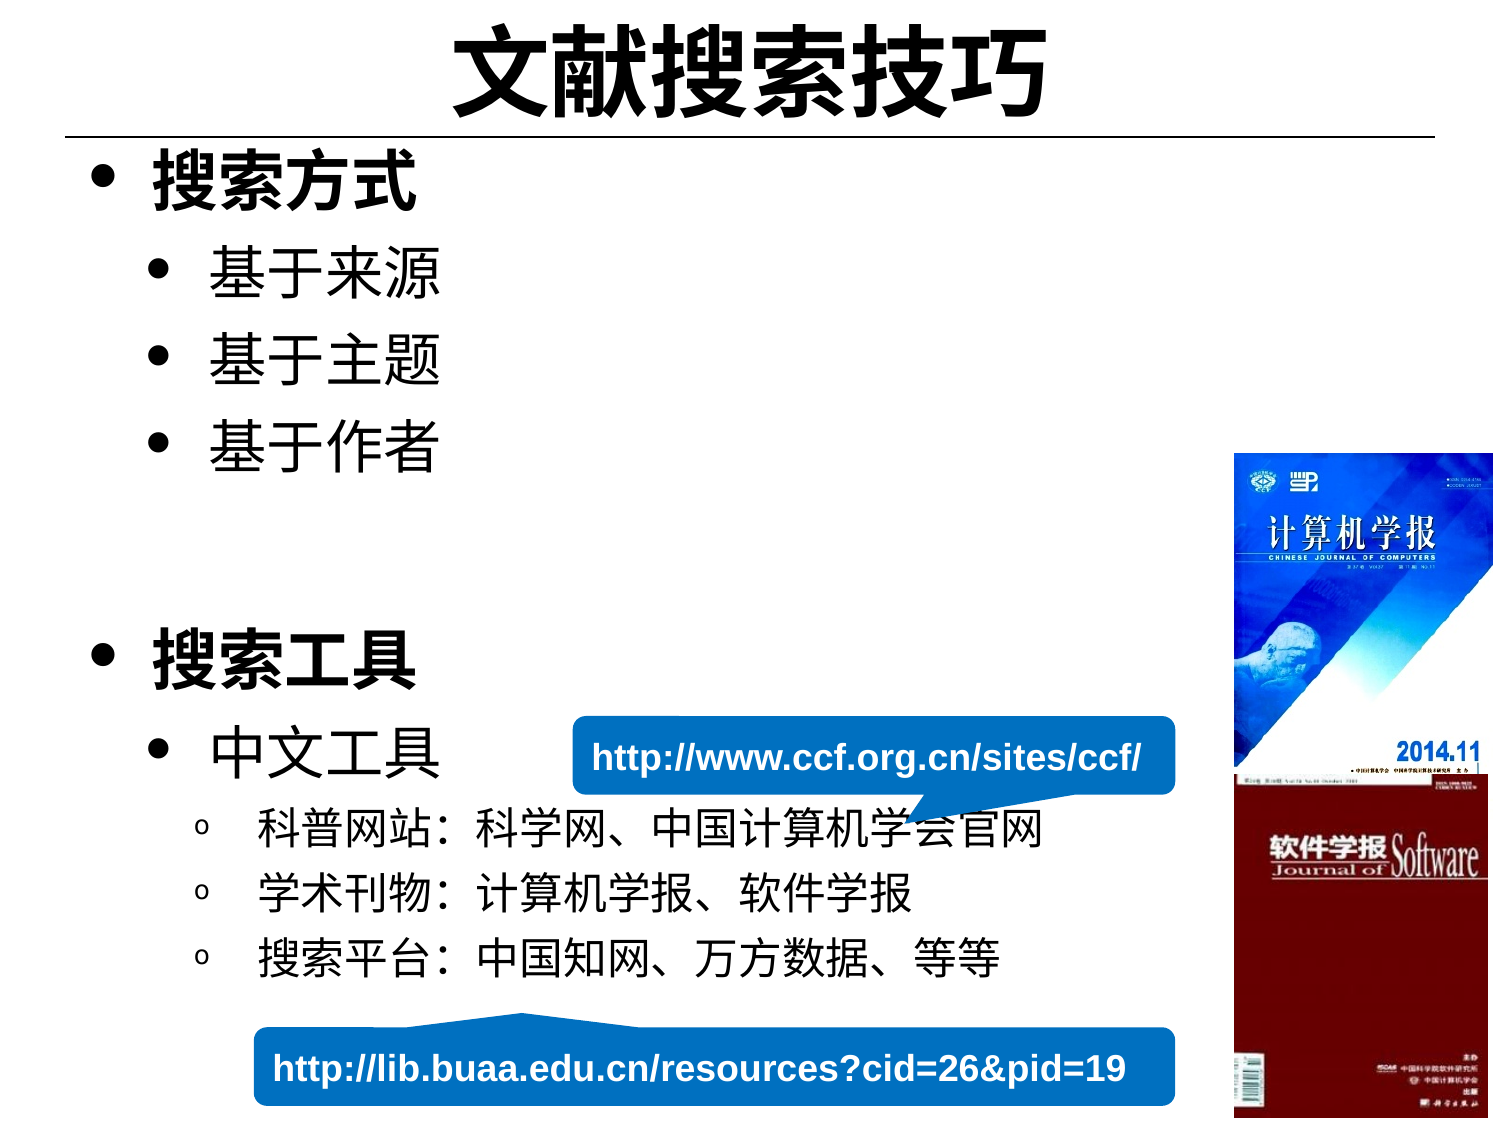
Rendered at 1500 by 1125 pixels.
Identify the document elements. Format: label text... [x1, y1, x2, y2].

text_box http://www.ccf.org.cn/sites/ccf/ [572, 715, 1176, 824]
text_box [1234, 452, 1493, 1118]
title 文献搜索技巧 [75, 20, 1425, 138]
text_box http://lib.buaa.edu.cn/resources?cid=26&pid=19 [253, 1012, 1176, 1106]
list 搜索方式 基于来源 基于主题 基于作者 搜索工具 中文工具 科普网站：科学网、中国计算机学会官网 学术刊物：计算机学报、软件学报 搜索平台：中国知网、万方数据、等等 [73, 137, 1424, 539]
